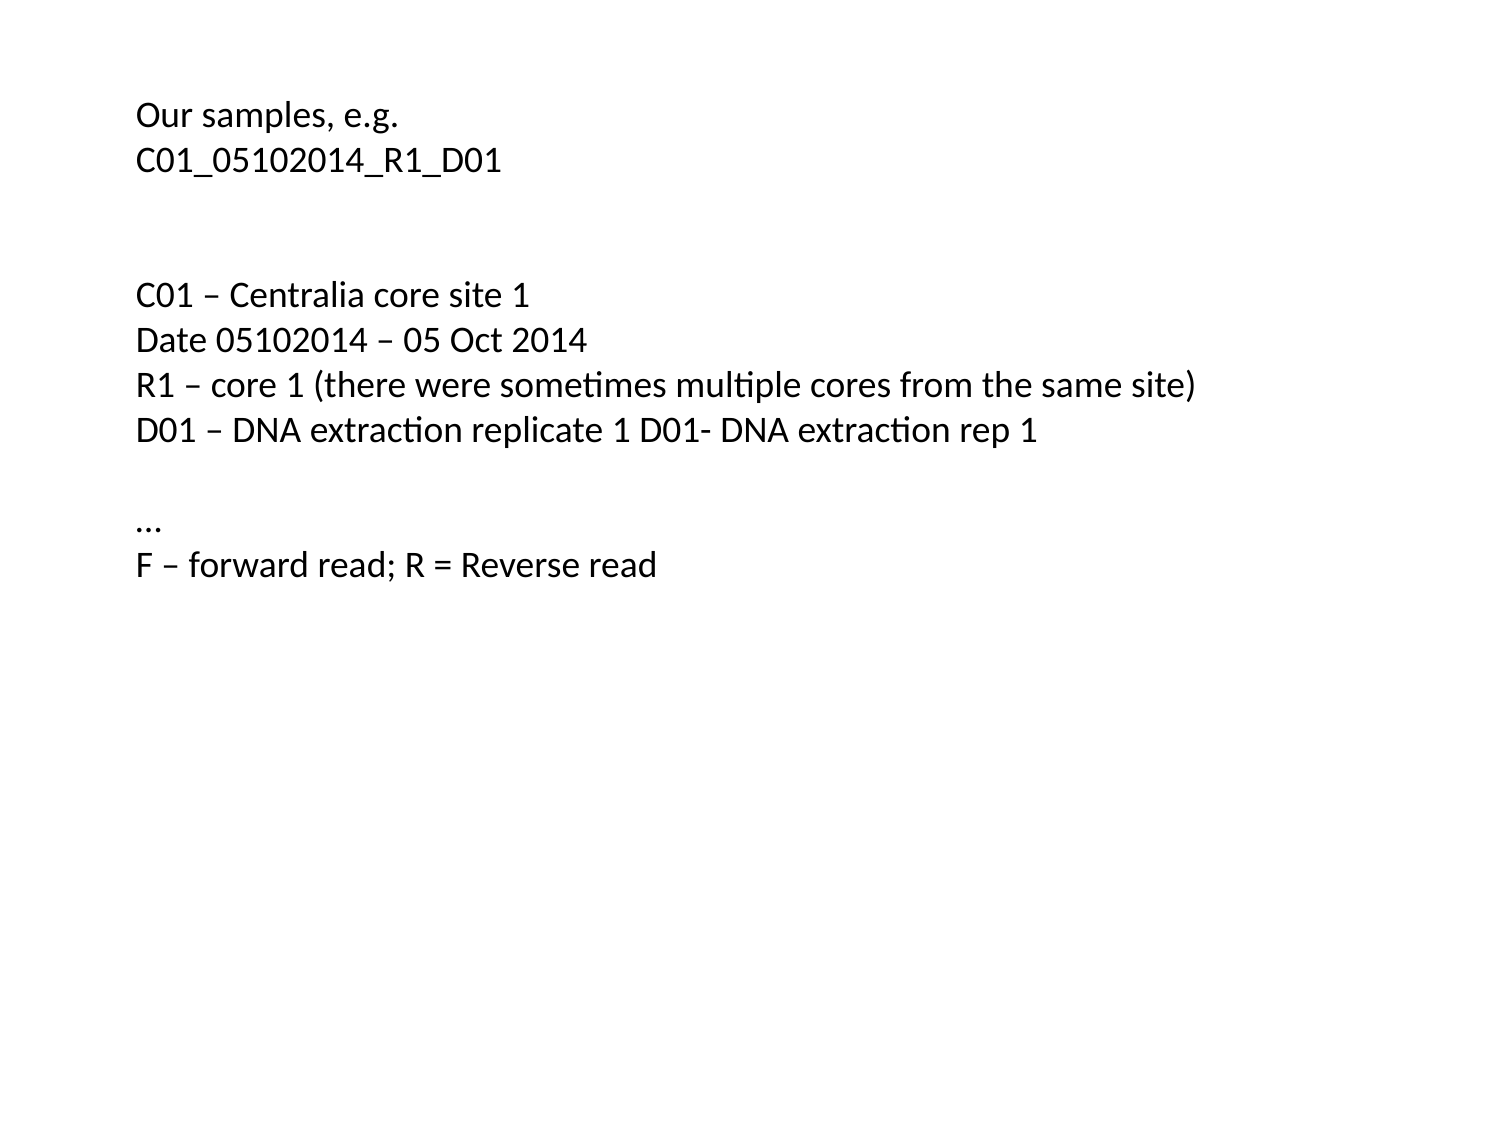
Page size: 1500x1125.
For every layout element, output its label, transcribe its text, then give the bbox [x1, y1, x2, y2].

text_box Our samples, e.g. C01_05102014_R1_D01 C01 – Centralia core site 1 Date 05102014 – 05 Oct 2014 R1 – core 1 (there were sometimes multiple cores from the same site) D01 – DNA extraction replicate 1 D01- DNA extraction rep 1 … F – forward read; R = Reverse read [121, 82, 1344, 638]
